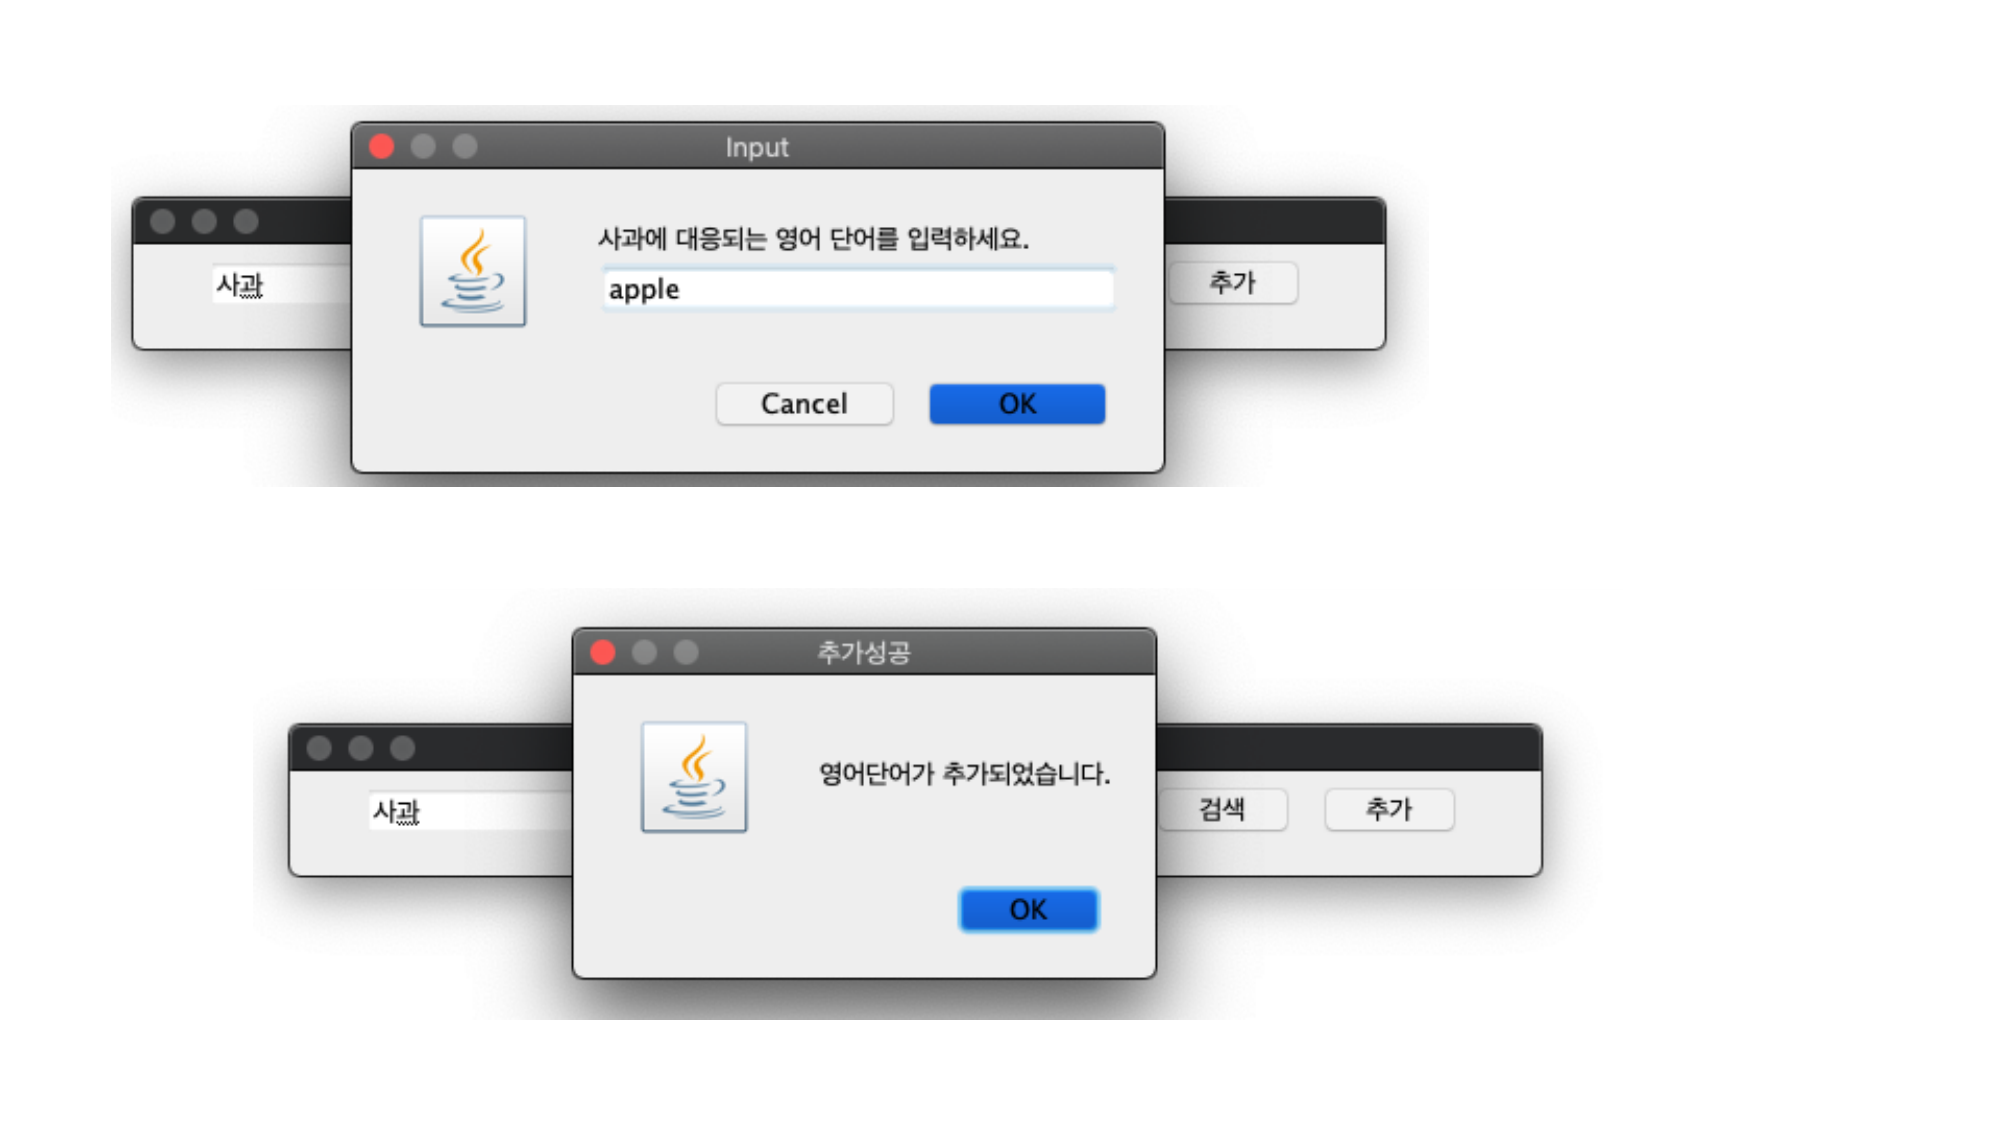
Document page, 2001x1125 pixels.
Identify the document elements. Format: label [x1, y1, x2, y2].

picture [253, 588, 1623, 1020]
picture [111, 105, 1429, 487]
